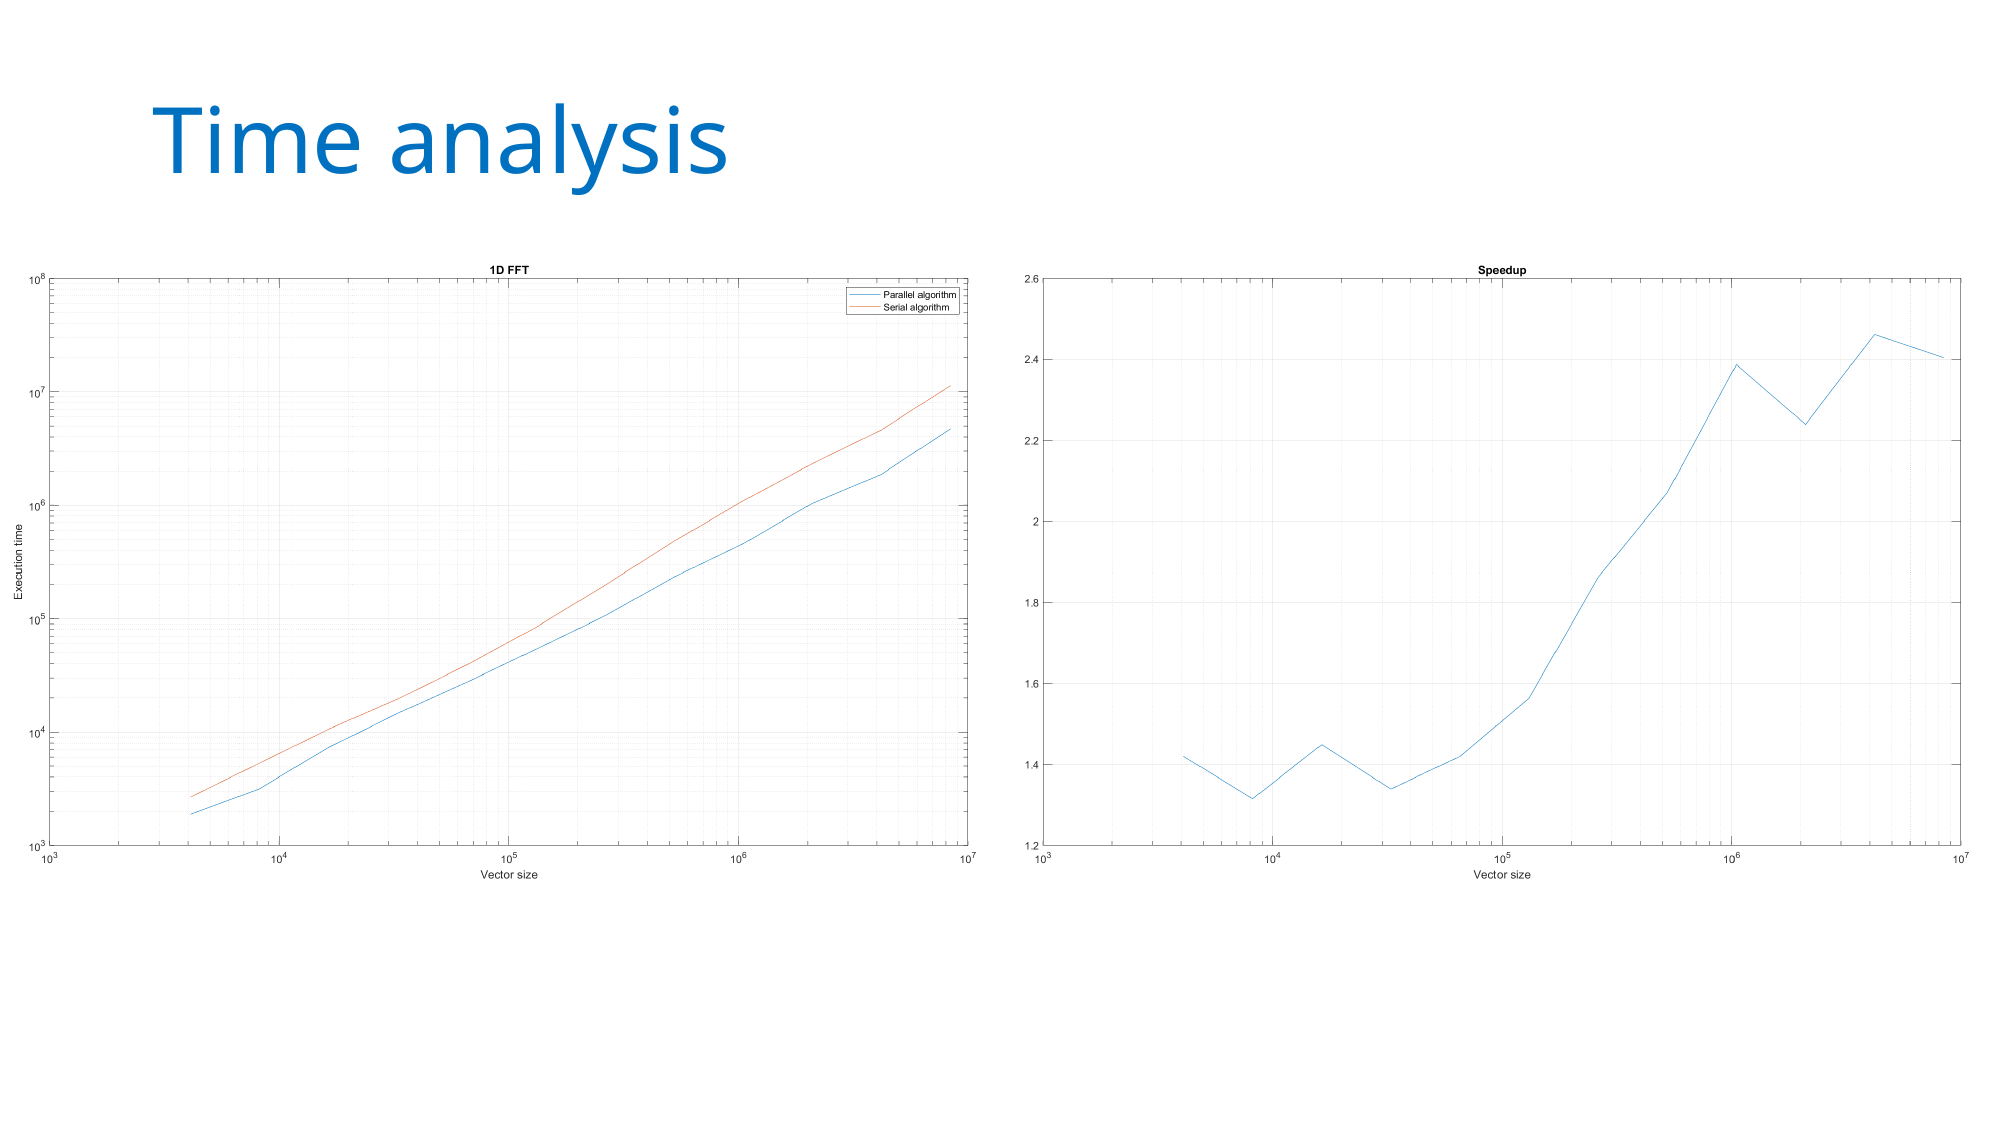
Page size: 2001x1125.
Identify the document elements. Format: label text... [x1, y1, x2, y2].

title Time analysis [137, 59, 1863, 229]
picture [12, 264, 977, 880]
picture [1023, 264, 1970, 880]
